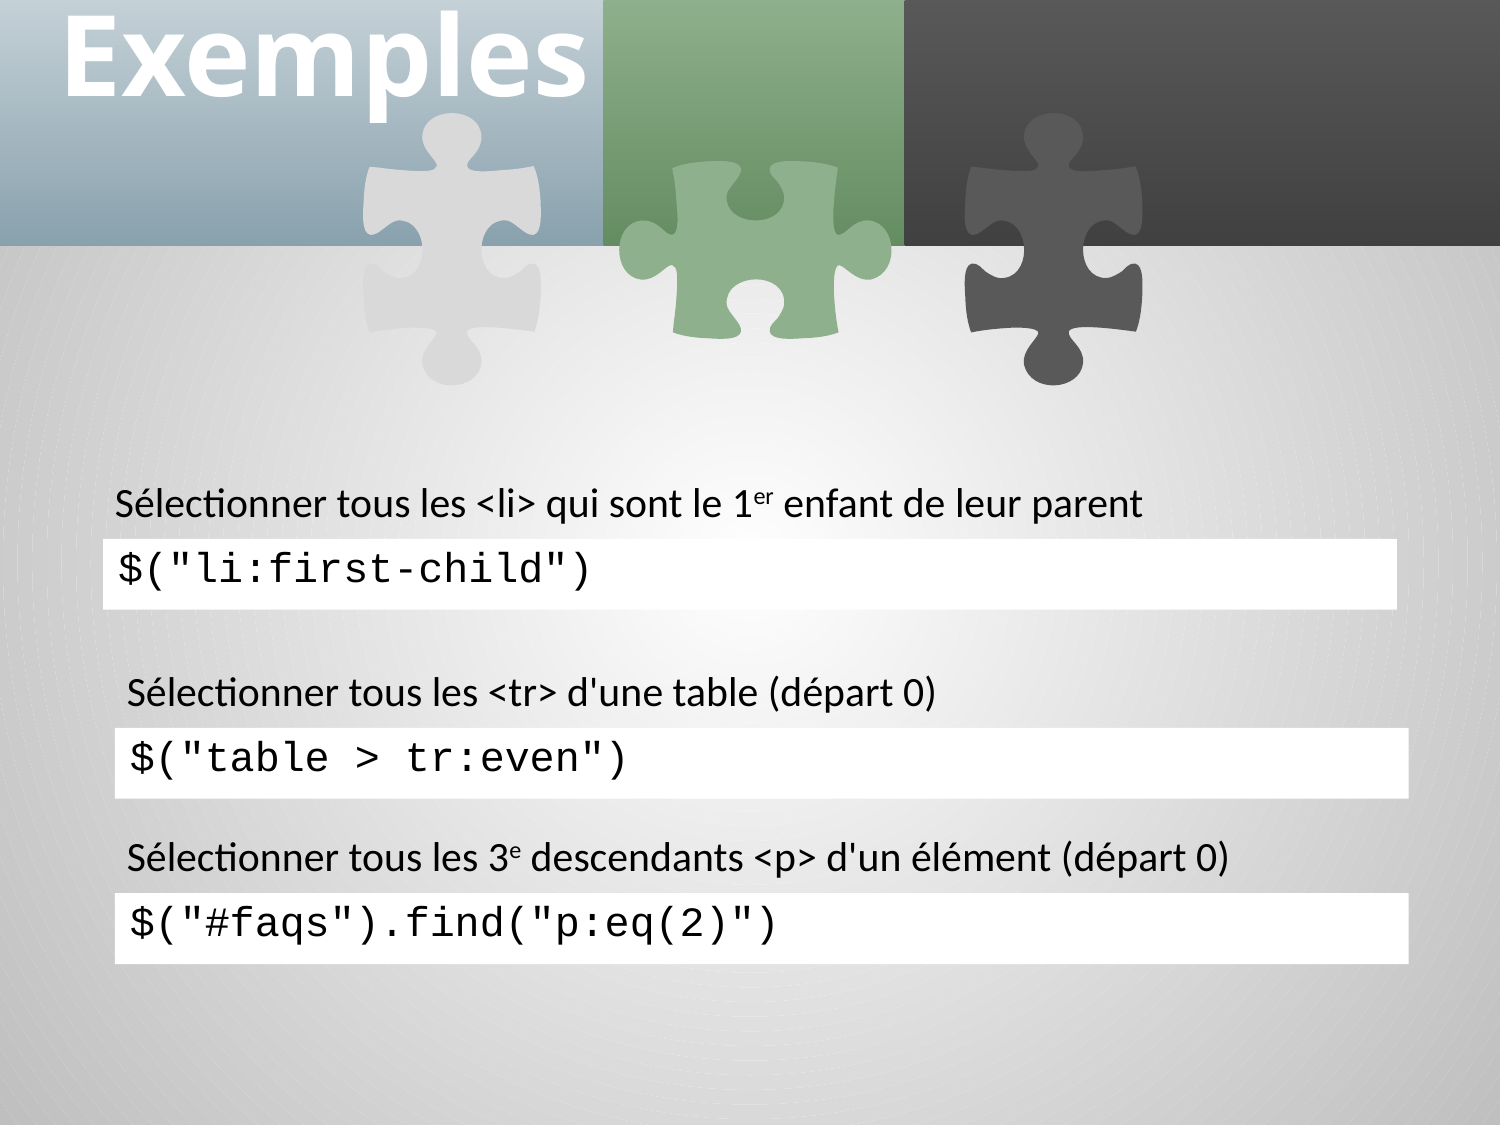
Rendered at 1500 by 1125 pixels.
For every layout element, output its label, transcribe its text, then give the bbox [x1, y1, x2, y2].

text_box Sélectionner tous les 3e descendants <p> d'un élément (départ 0) [112, 822, 1412, 888]
list $("li:first-child") [103, 538, 1397, 610]
text_box Sélectionner tous les <tr> d'une table (départ 0) [112, 656, 1412, 722]
text_box $("#faqs").find("p:eq(2)") [114, 893, 1409, 965]
text_box $("table > tr:even") [114, 727, 1409, 799]
text_box Sélectionner tous les <li> qui sont le 1er enfant de leur parent [100, 468, 1400, 533]
title Exemples [44, 0, 1400, 121]
